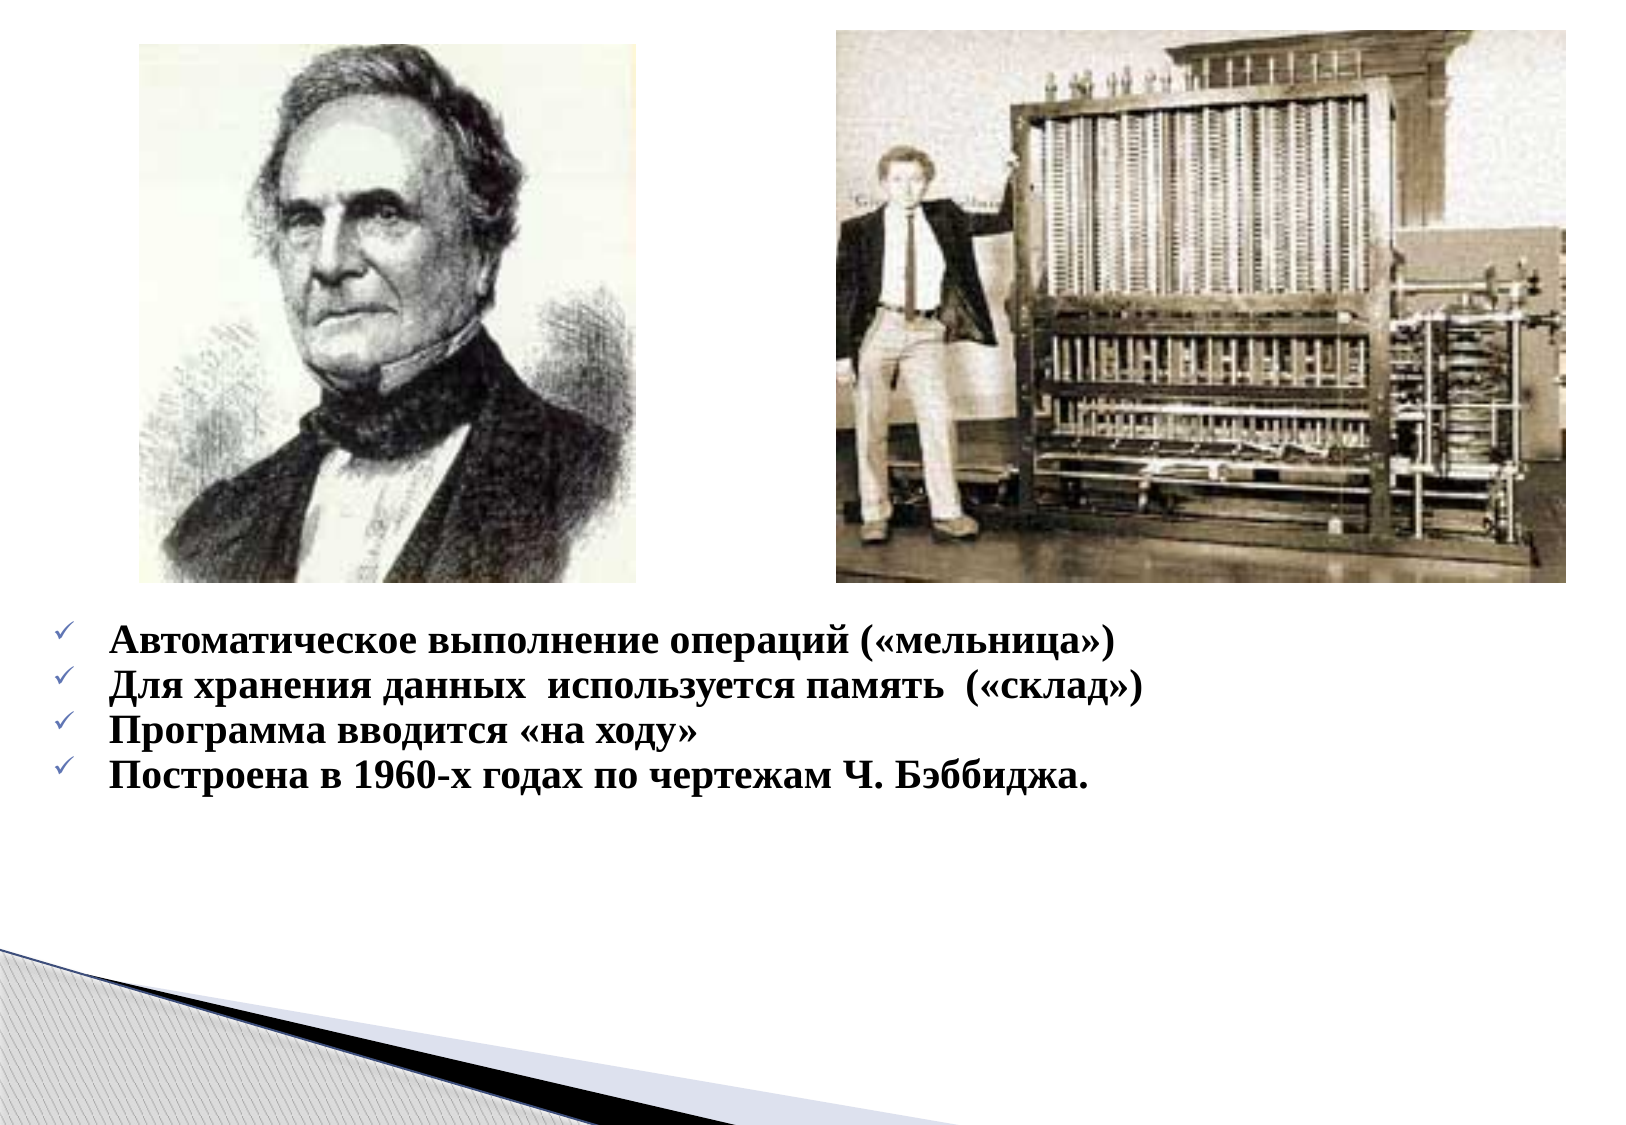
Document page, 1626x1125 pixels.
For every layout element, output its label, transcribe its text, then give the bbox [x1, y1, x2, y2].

picture [835, 30, 1566, 584]
list Автоматическое выполнение операций («мельница») Для хранения данных используется память («склад») Программа вводится «на ходу» Построена в 1960-х годах по чертежам Ч. Бэббиджа. [24, 609, 1621, 1105]
picture [138, 43, 636, 584]
